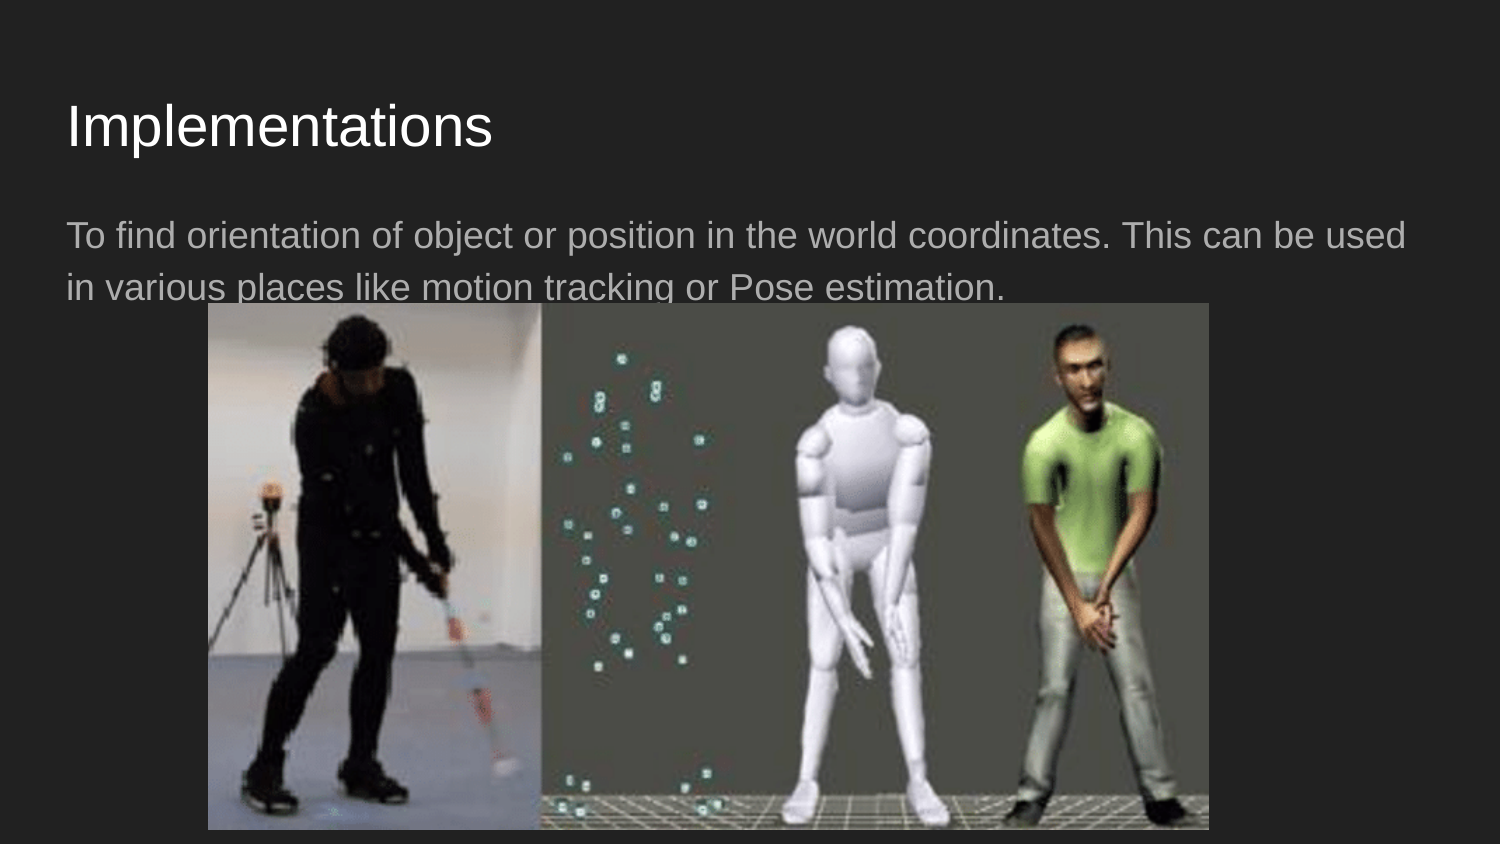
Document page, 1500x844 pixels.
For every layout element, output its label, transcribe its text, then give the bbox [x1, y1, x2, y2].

title Implementations [51, 72, 1449, 167]
picture [208, 302, 1210, 830]
list To find orientation of object or position in the world coordinates. This can be used in various places like motion tracking or Pose estimation. [51, 189, 1449, 750]
